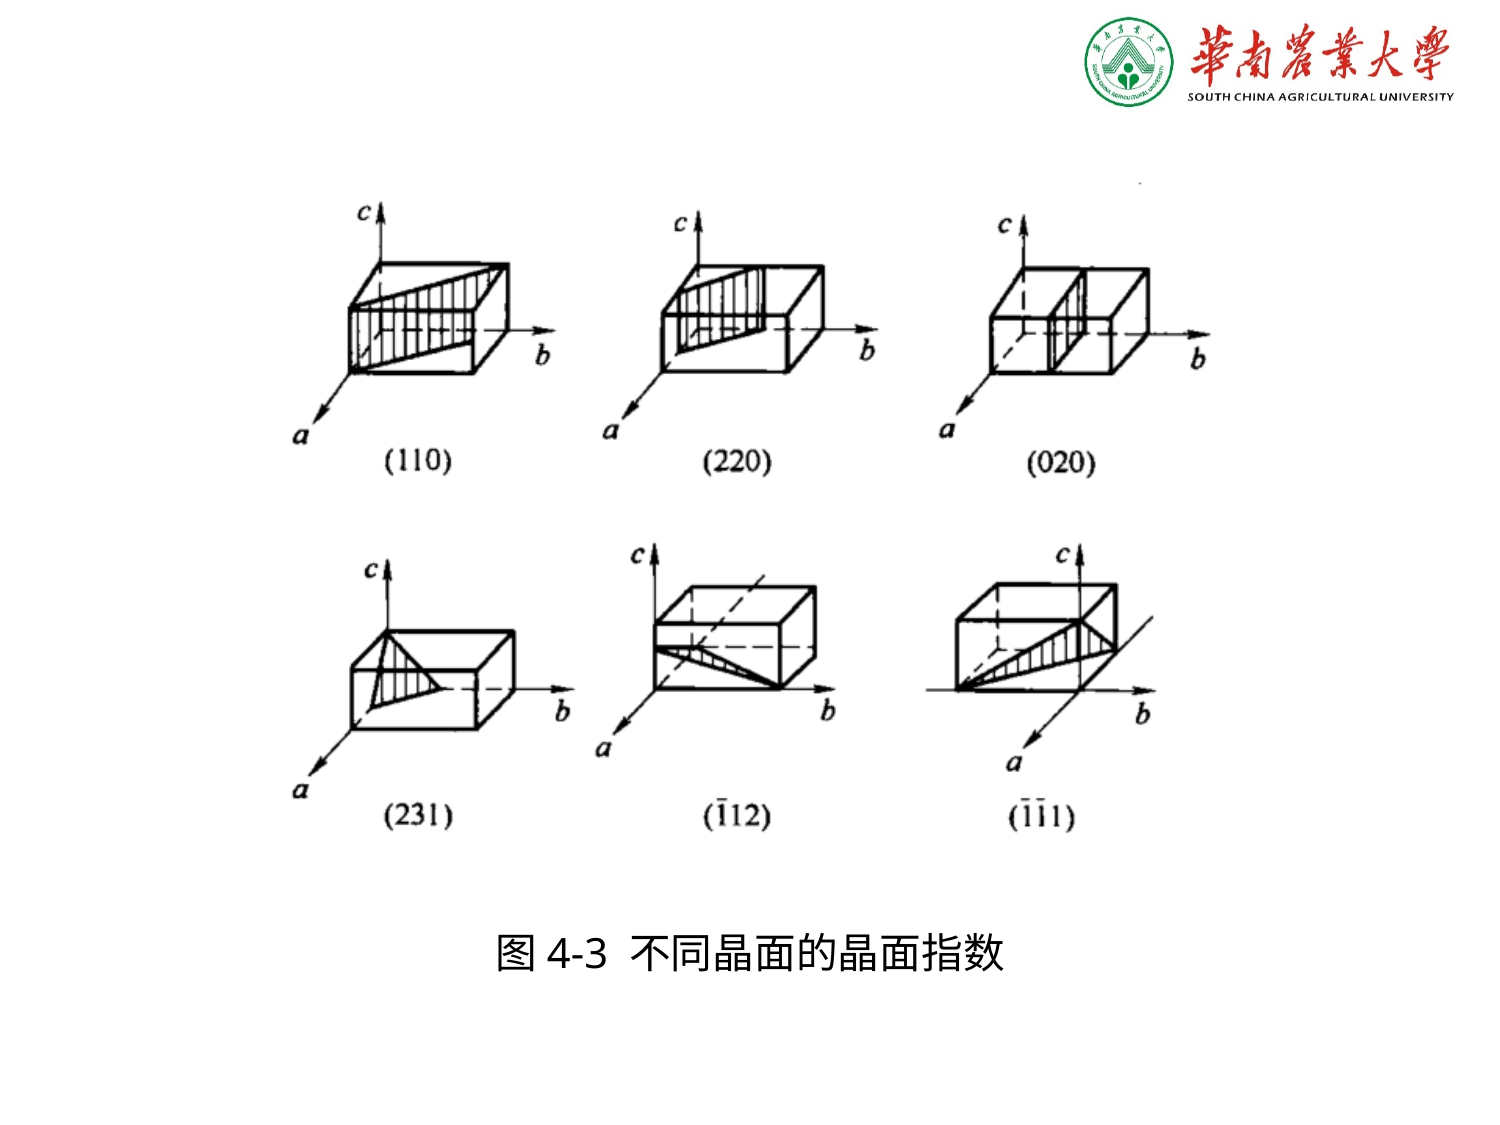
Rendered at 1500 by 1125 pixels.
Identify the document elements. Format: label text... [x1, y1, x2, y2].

text_box 图4-3 不同晶面的晶面指数 [480, 919, 1020, 985]
picture [237, 172, 1263, 858]
picture [1024, 0, 1500, 125]
